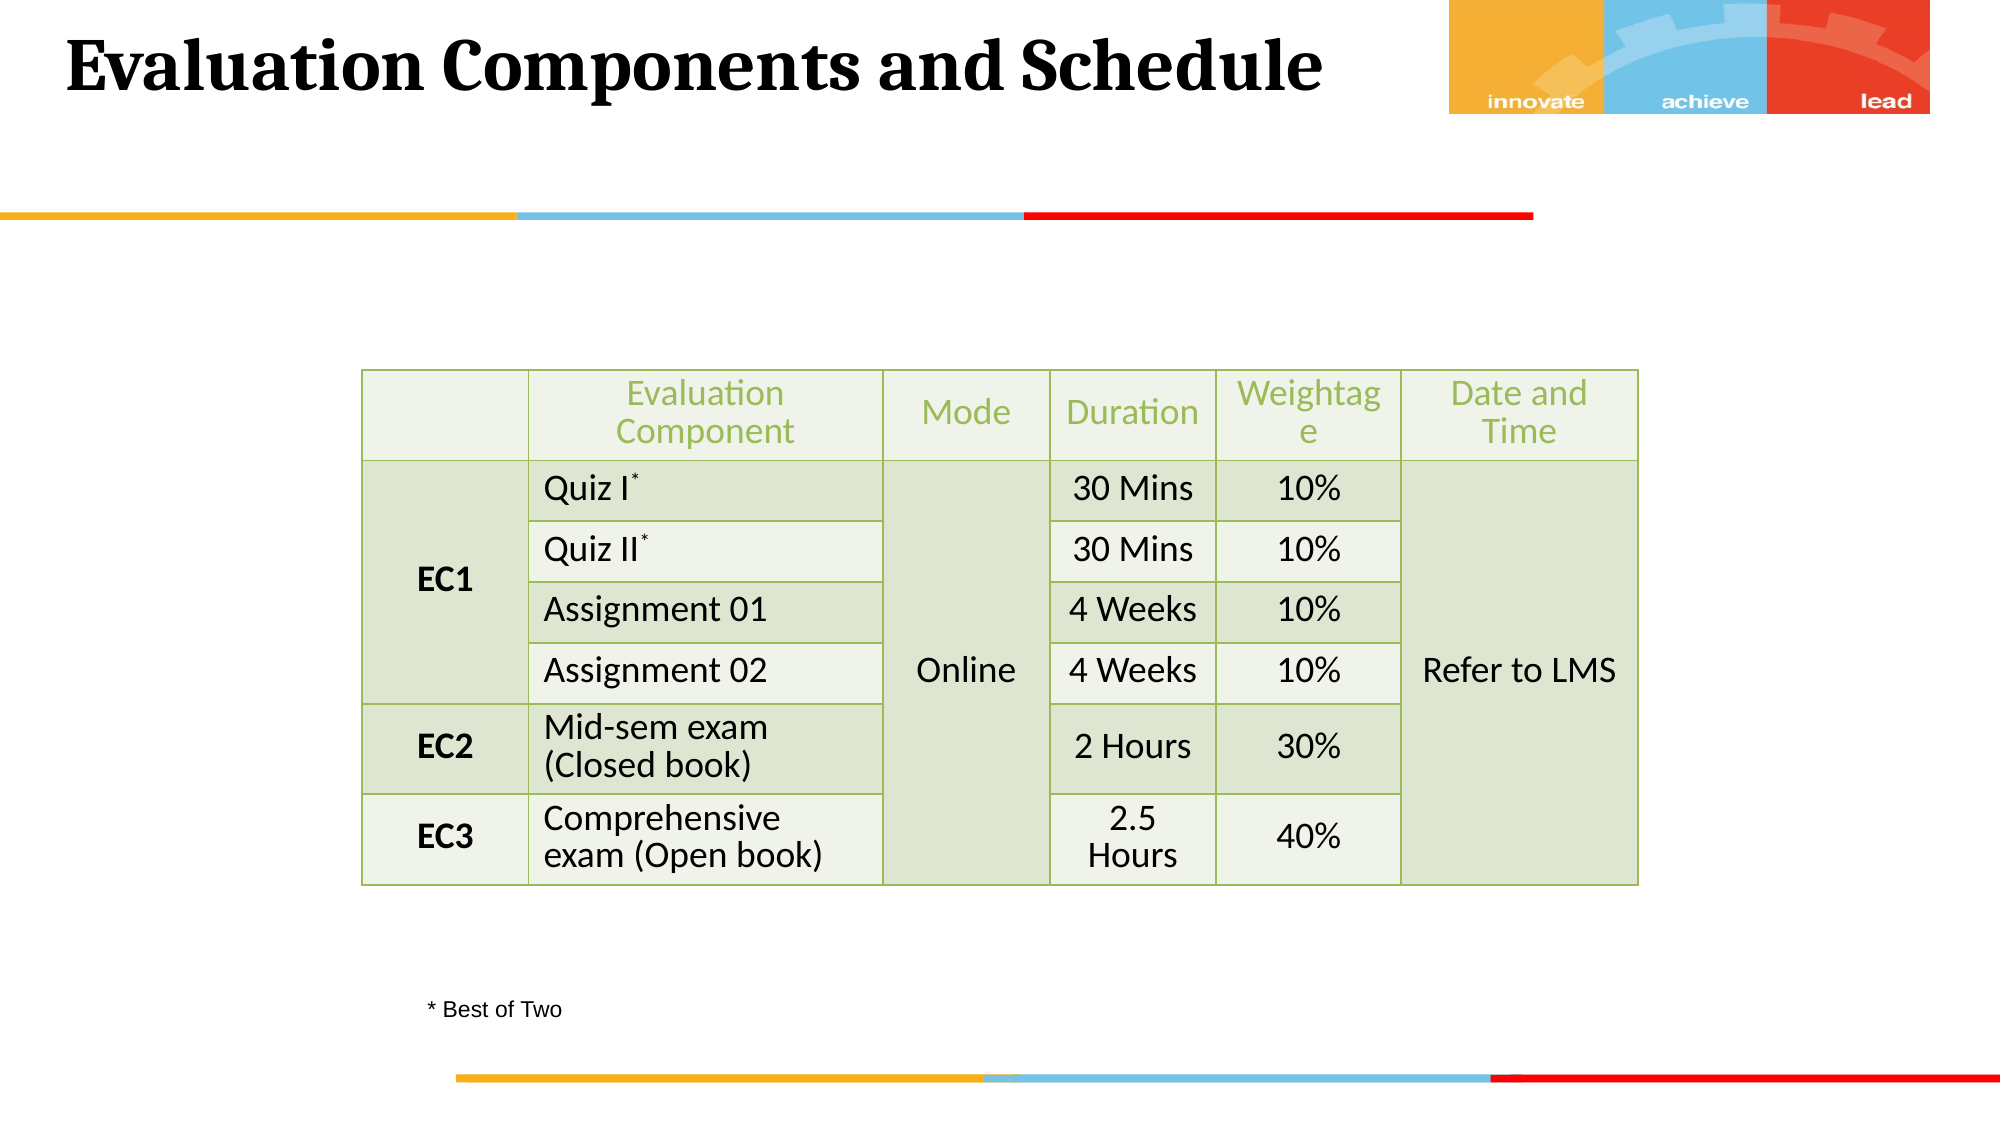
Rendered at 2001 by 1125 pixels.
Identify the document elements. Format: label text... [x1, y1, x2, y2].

text_box * Best of Two [412, 987, 580, 1030]
table_cell EC2 [363, 705, 528, 793]
table_header Date and Time [1402, 371, 1637, 460]
table_cell EC3 [363, 795, 528, 884]
table_header Weightage [1217, 371, 1400, 460]
table_cell Online [884, 461, 1049, 884]
table_cell 30 Mins [1051, 461, 1215, 520]
title Evaluation Components and Schedule [50, 0, 1835, 200]
table_header Mode [884, 371, 1049, 460]
table_cell 10% [1217, 522, 1400, 581]
table_cell 2.5 Hours [1051, 795, 1215, 884]
table_cell Refer to LMS [1402, 461, 1637, 884]
table_cell 4 Weeks [1051, 644, 1215, 703]
table_cell Assignment 02 [529, 644, 882, 703]
table_cell 10% [1217, 583, 1400, 642]
table_cell 10% [1217, 644, 1400, 703]
table_cell Comprehensive exam (Open book) [529, 795, 882, 884]
table_cell 40% [1217, 795, 1400, 884]
table_cell 30 Mins [1051, 522, 1215, 581]
picture [1835, 0, 1930, 114]
table_cell Quiz I* [529, 461, 882, 520]
table_header [363, 371, 528, 460]
table_cell 4 Weeks [1051, 583, 1215, 642]
table_cell 2 Hours [1051, 705, 1215, 793]
table_header Duration [1051, 371, 1215, 460]
table_header Evaluation Component [529, 371, 882, 460]
table_cell Quiz II* [529, 522, 882, 581]
table_cell 10% [1217, 461, 1400, 520]
table_cell Assignment 01 [529, 583, 882, 642]
table_cell 30% [1217, 705, 1400, 793]
table_cell Mid-sem exam (Closed book) [529, 705, 882, 793]
table_cell EC1 [363, 461, 528, 703]
